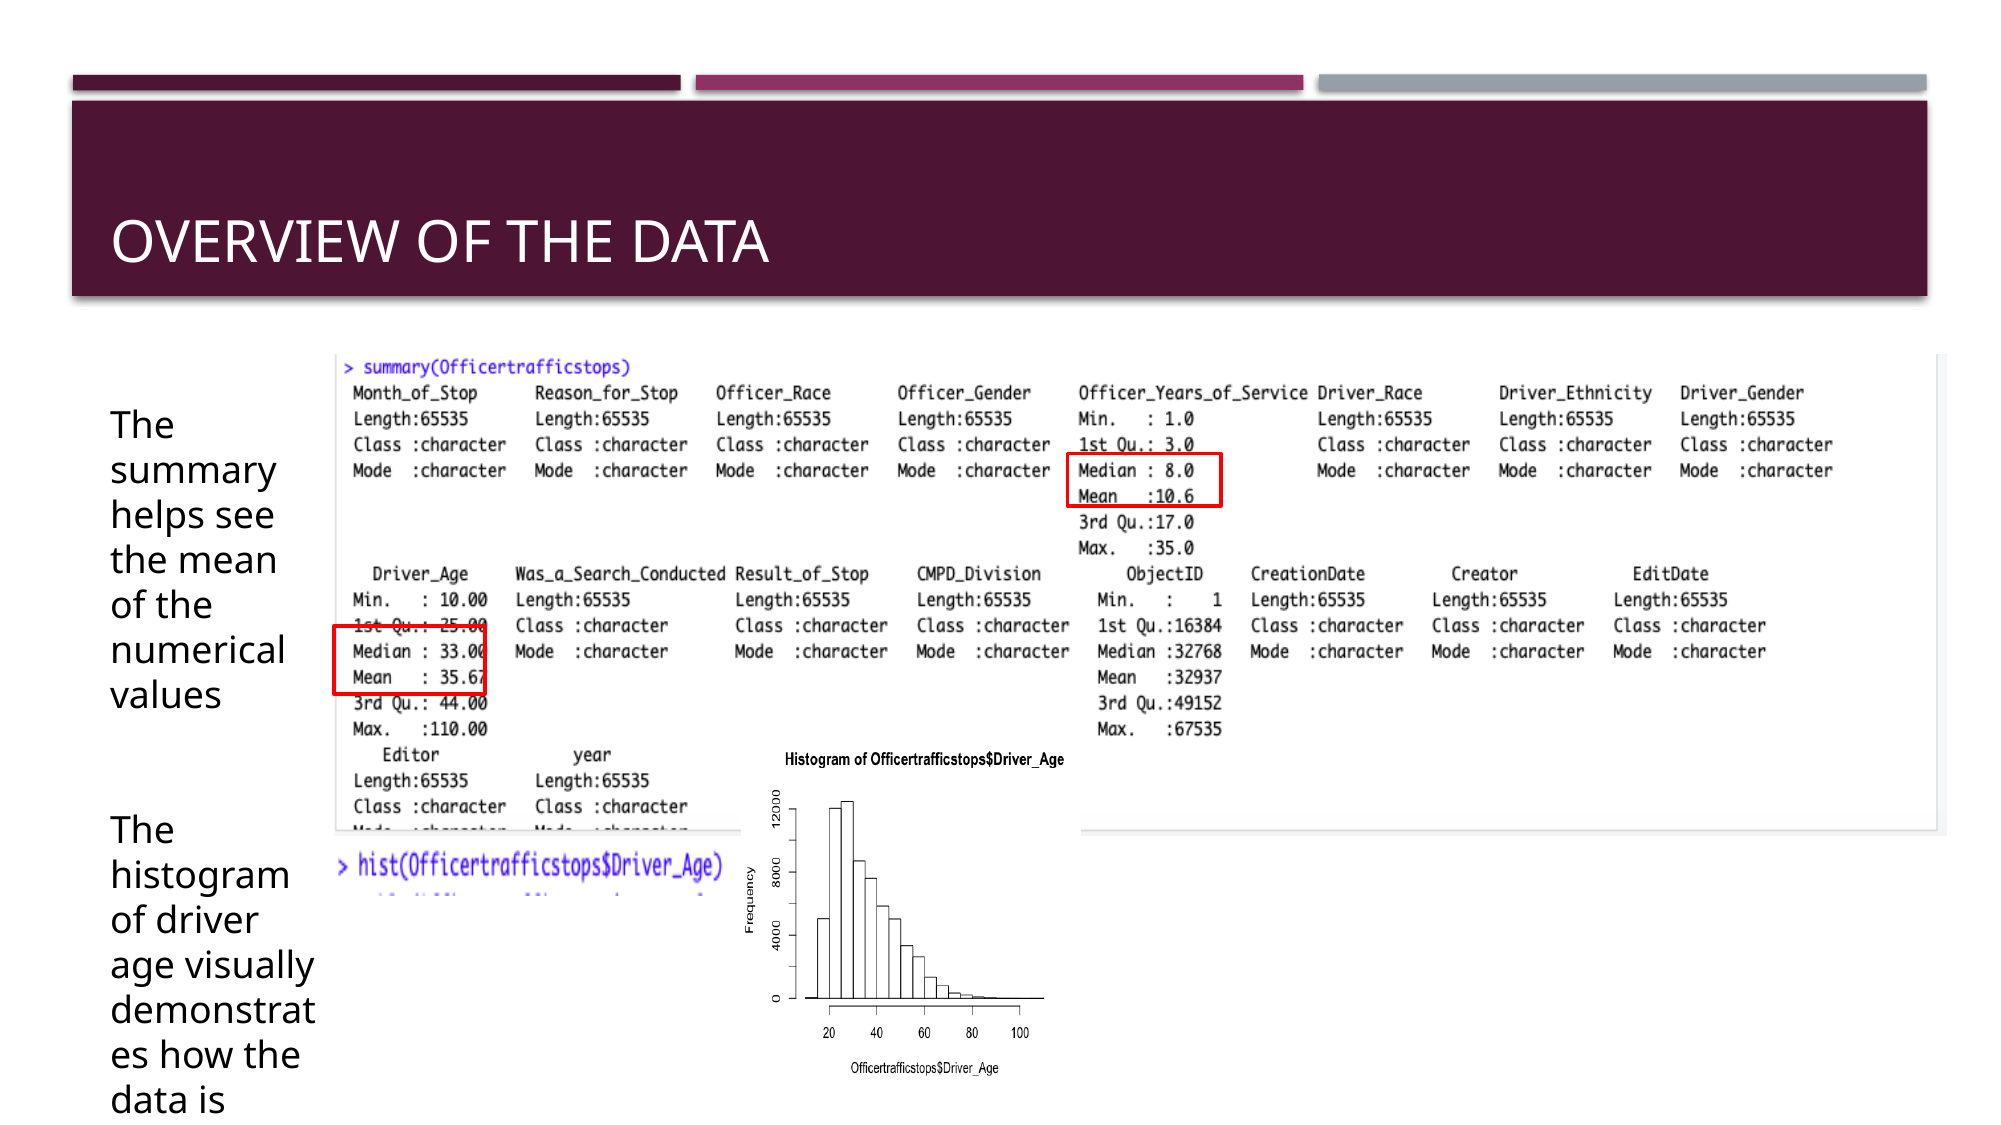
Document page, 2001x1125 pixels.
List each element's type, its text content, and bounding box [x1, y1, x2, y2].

title Overview of the data [95, 115, 1905, 282]
picture [329, 844, 729, 897]
text_box The summary helps see the mean of the numerical values The histogram of driver age visually demonstrates how the data is distributed [95, 394, 335, 1125]
picture [740, 721, 1082, 1095]
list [333, 353, 1947, 836]
